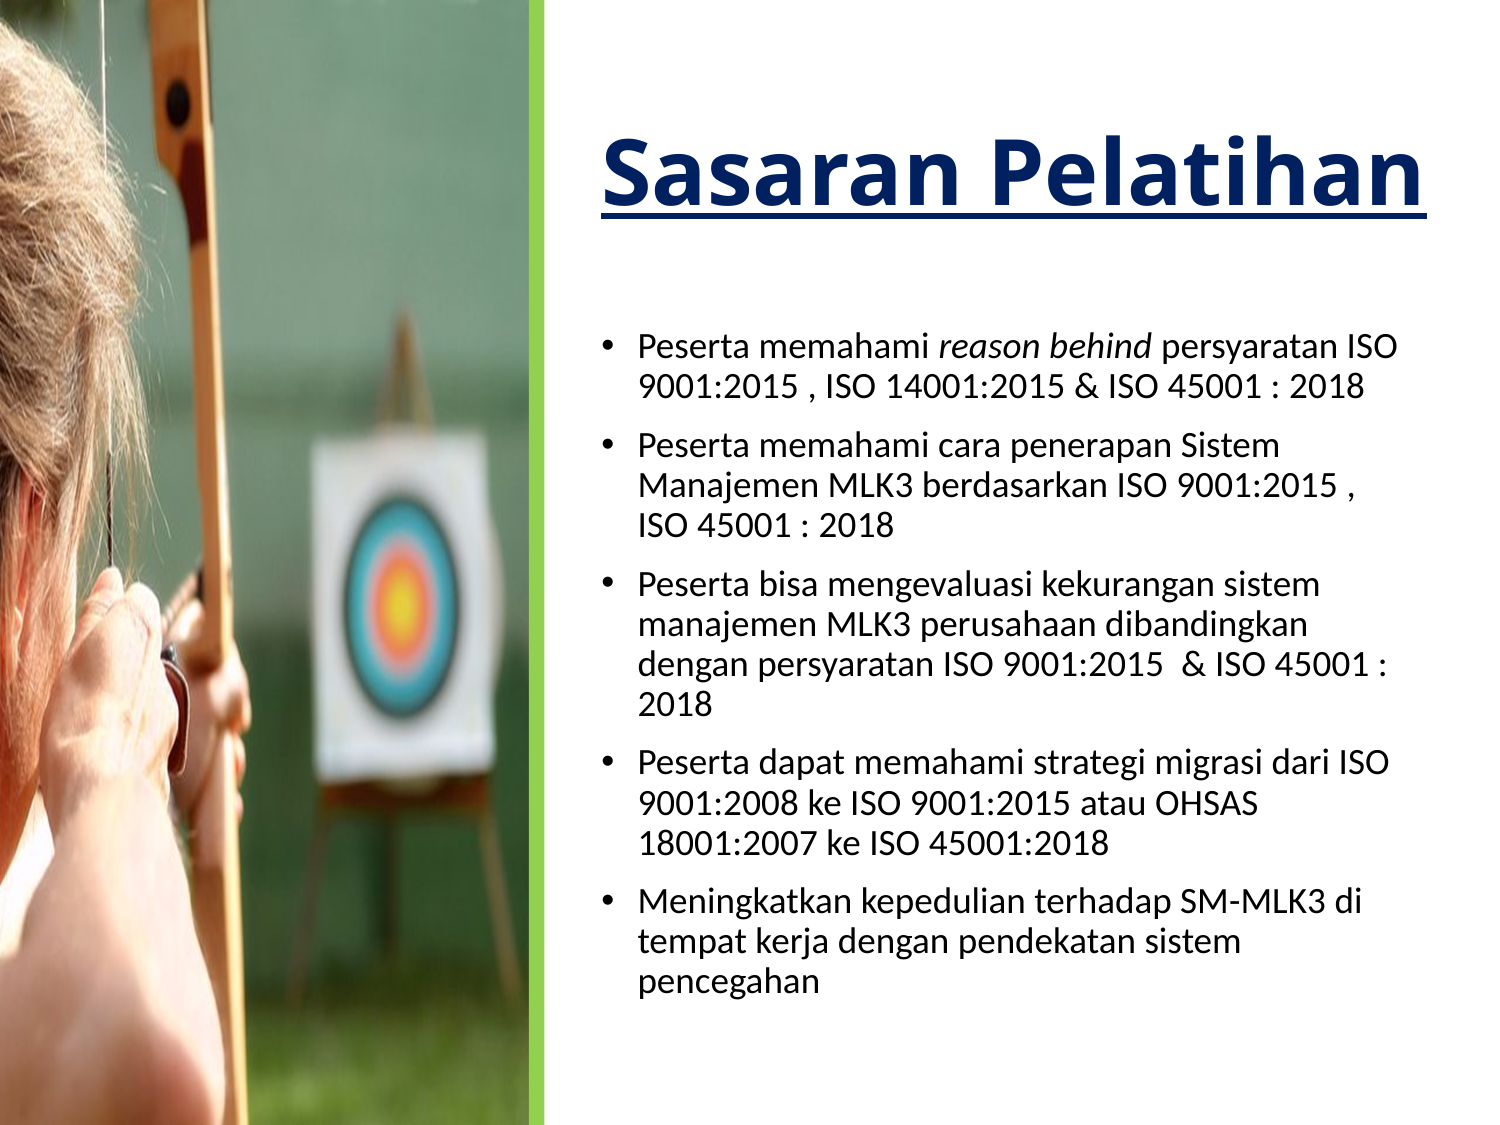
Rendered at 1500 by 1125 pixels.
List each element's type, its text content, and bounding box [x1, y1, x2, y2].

text_box [529, 0, 545, 1125]
text_box Peserta memahami reason behind persyaratan ISO 9001:2015 , ISO 14001:2015 & ISO 45001 : 2018 Peserta memahami cara penerapan Sistem Manajemen MLK3 berdasarkan ISO 9001:2015 , ISO 45001 : 2018 Peserta bisa mengevaluasi kekurangan sistem manajemen MLK3 perusahaan dibandingkan dengan persyaratan ISO 9001:2015 & ISO 45001 : 2018 Peserta dapat memahami strategi migrasi dari ISO 9001:2008 ke ISO 9001:2015 atau OHSAS 18001:2007 ke ISO 45001:2018 Meningkatkan kepedulian terhadap SM-MLK3 di tempat kerja dengan pendekatan sistem pencegahan [586, 319, 1417, 1043]
title Sasaran Pelatihan [586, 82, 1456, 270]
picture [0, 0, 529, 1125]
